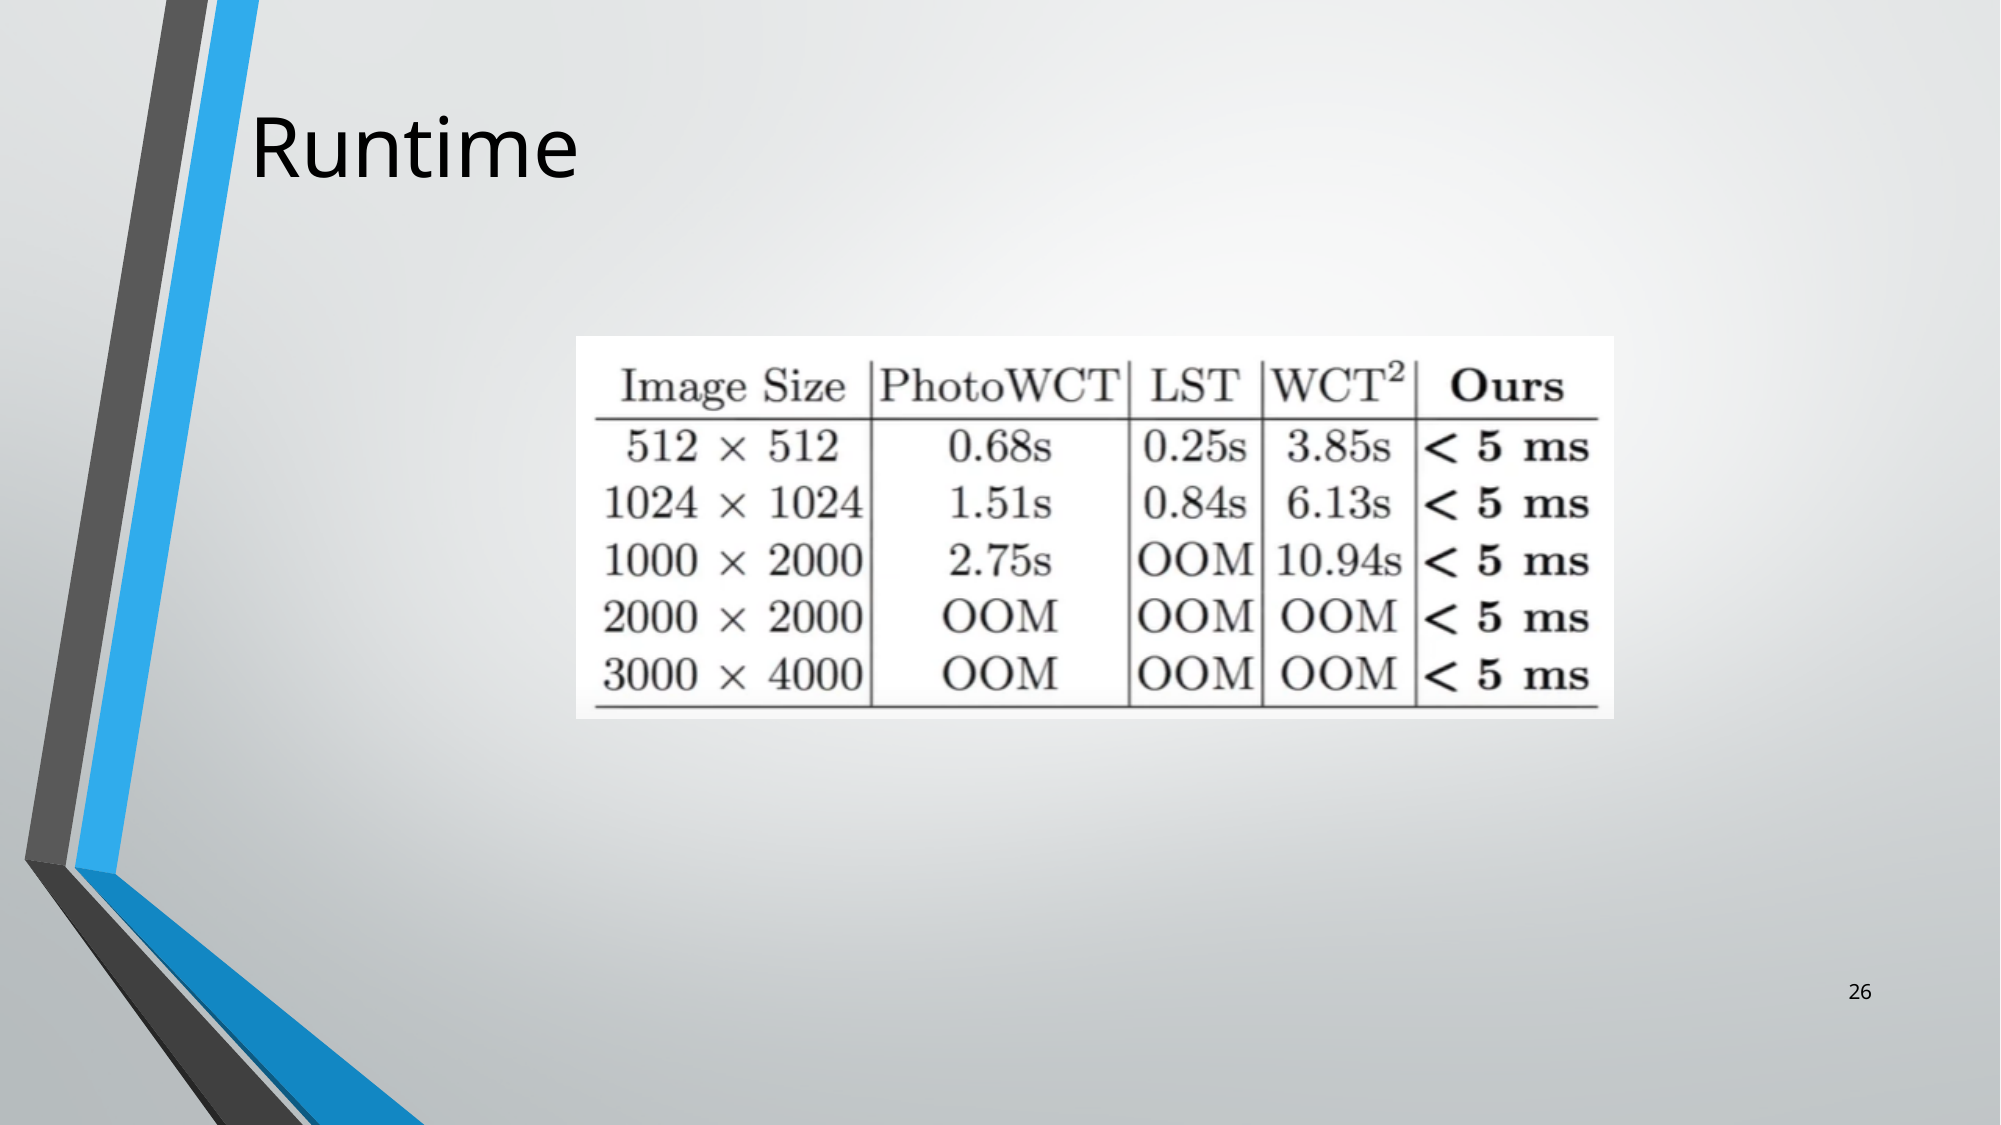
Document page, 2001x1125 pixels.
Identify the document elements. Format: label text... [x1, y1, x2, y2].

picture [575, 335, 1614, 720]
title Runtime [234, 0, 1878, 288]
slide_number 26 [1796, 962, 1887, 1023]
